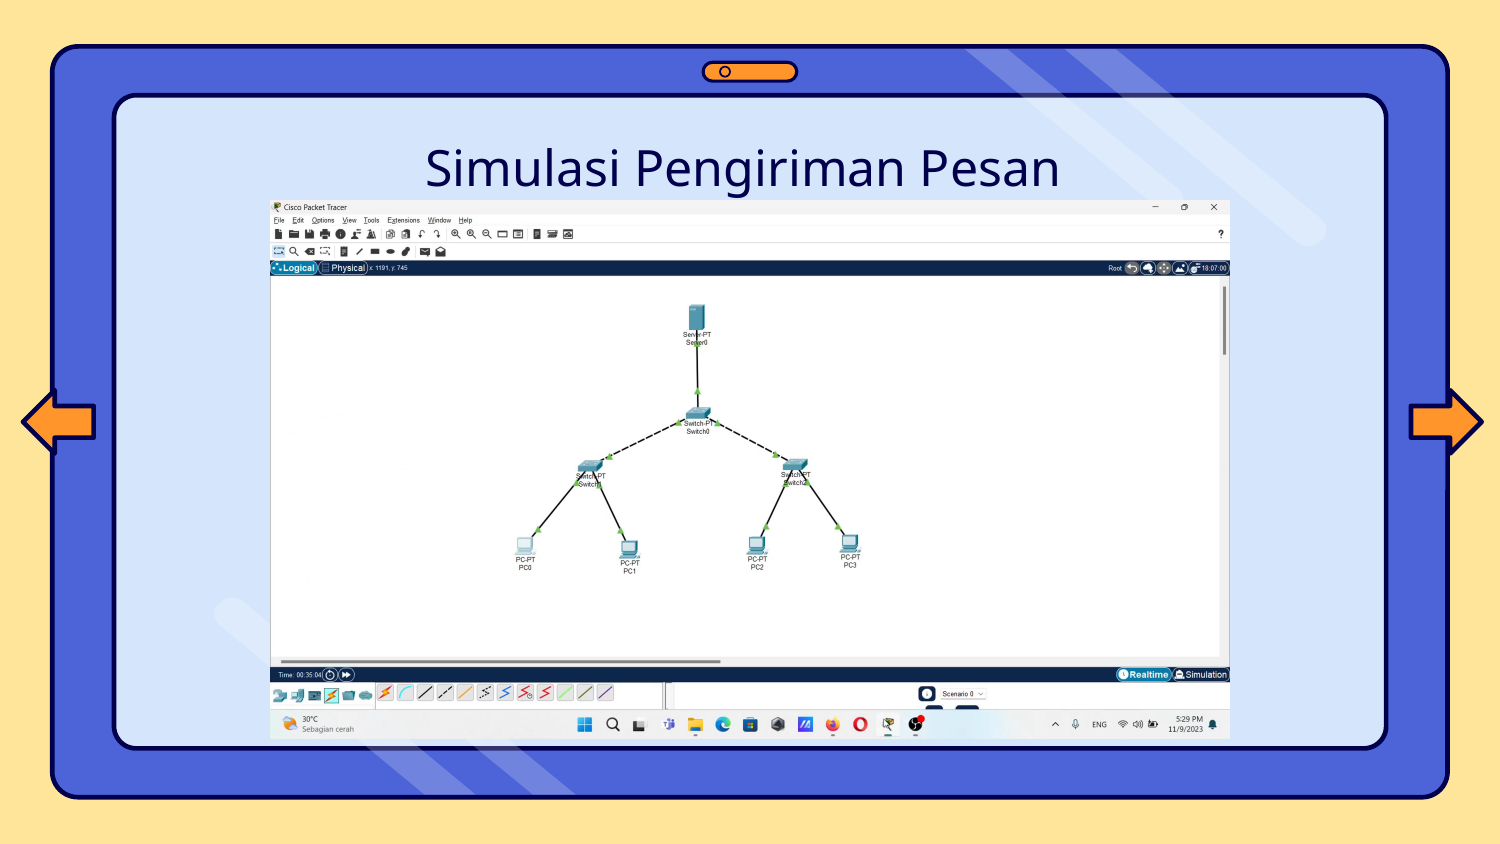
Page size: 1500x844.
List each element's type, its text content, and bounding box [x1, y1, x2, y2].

title Simulasi Pengiriman Pesan [118, 121, 1382, 216]
text_box [22, 390, 94, 454]
text_box [1410, 390, 1482, 454]
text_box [269, 199, 1231, 740]
